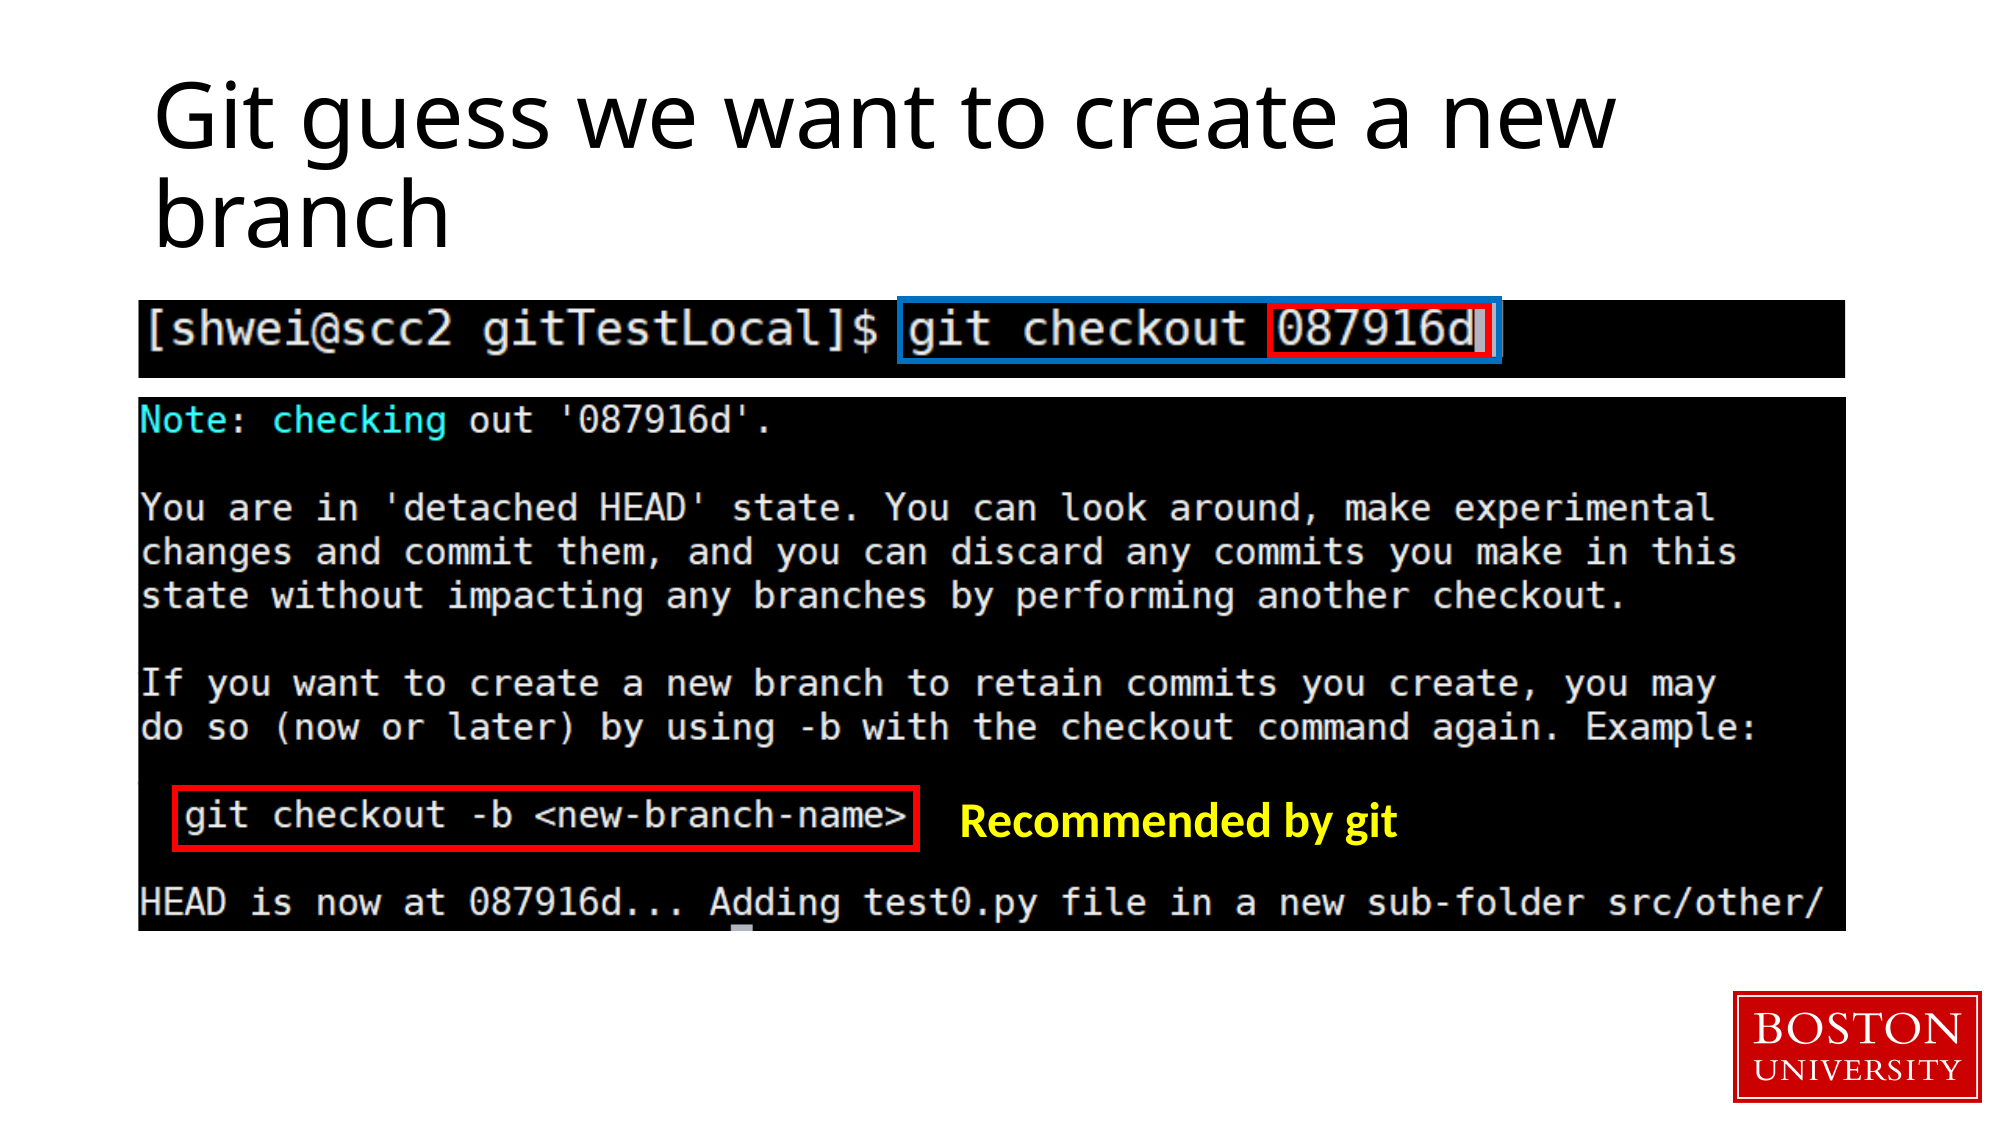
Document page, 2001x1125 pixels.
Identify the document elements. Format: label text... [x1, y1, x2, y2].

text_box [137, 299, 1846, 378]
title Git guess we want to create a new branch [137, 59, 1863, 278]
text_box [137, 397, 1846, 931]
picture [1733, 991, 1982, 1103]
